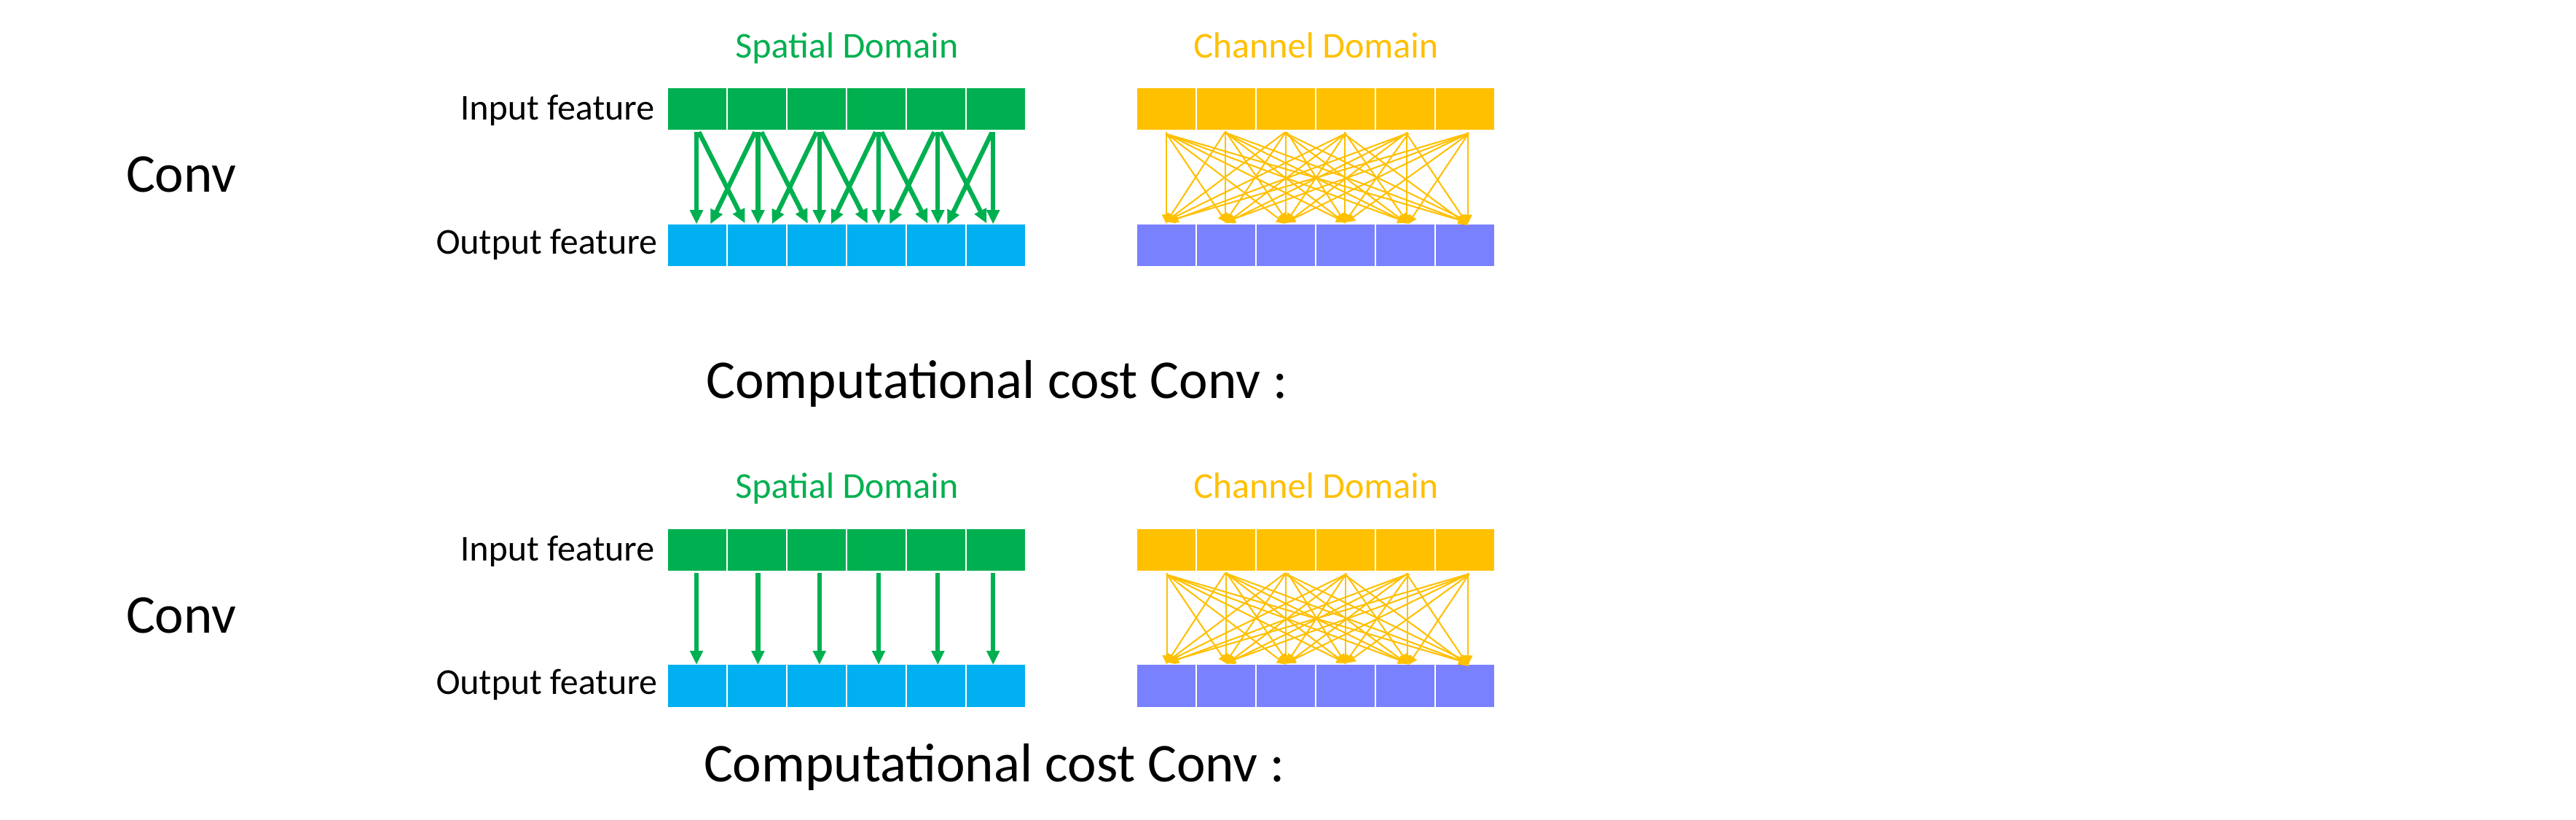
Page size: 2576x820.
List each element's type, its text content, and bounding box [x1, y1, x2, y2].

table_header [1436, 665, 1494, 707]
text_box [940, 132, 987, 224]
table_header [1137, 665, 1195, 707]
table_header [1316, 88, 1375, 130]
table_header [967, 529, 1025, 571]
table_header [967, 88, 1025, 130]
table_header [967, 224, 1025, 266]
table_header [1137, 88, 1195, 130]
table_header [1197, 665, 1255, 707]
text_box Channel Domain [1177, 15, 1455, 71]
table_header [1316, 224, 1375, 266]
table_header [1197, 88, 1255, 130]
table_header [847, 224, 906, 266]
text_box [868, 132, 876, 224]
table_header [1257, 529, 1315, 571]
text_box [821, 132, 868, 224]
table_header [1376, 529, 1434, 571]
table_header [847, 665, 906, 707]
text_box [808, 132, 817, 224]
table_header [1376, 226, 1434, 266]
table_header [847, 88, 906, 130]
table_header [669, 88, 726, 130]
table_header [1376, 88, 1434, 130]
table_header [1137, 224, 1195, 266]
table_header [1316, 665, 1375, 707]
table_header [1436, 88, 1494, 130]
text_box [1166, 133, 1225, 222]
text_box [1344, 223, 1469, 226]
text_box Spatial Domain [707, 15, 986, 71]
table_header [669, 529, 726, 571]
table_header [1197, 224, 1255, 266]
table_header [728, 665, 786, 707]
table_header [1197, 529, 1255, 571]
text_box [1345, 664, 1469, 667]
text_box Channel Domain [1177, 456, 1455, 512]
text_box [699, 132, 745, 224]
table_header [1257, 665, 1315, 707]
table_header [907, 224, 965, 266]
table_header [788, 529, 846, 571]
text_box Input feature [446, 518, 669, 574]
table_header [1376, 667, 1434, 707]
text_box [745, 132, 755, 224]
text_box Output feature [421, 211, 672, 267]
table_header [1137, 529, 1195, 571]
table_header [728, 529, 786, 571]
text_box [761, 132, 808, 224]
table_header [907, 529, 965, 571]
table_header [1436, 529, 1494, 571]
table_header [1316, 529, 1375, 571]
text_box Spatial Domain [707, 456, 986, 512]
table_header [1257, 224, 1315, 266]
table_header [728, 224, 786, 266]
table_header [672, 224, 726, 266]
table_header [788, 88, 846, 130]
text_box Input feature [446, 78, 669, 133]
table_header [1436, 224, 1494, 266]
table_header [847, 529, 906, 571]
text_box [1166, 574, 1225, 663]
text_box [881, 132, 928, 224]
table_header [788, 224, 846, 266]
table_header [728, 88, 786, 130]
table_header [907, 88, 965, 130]
table_header [672, 665, 726, 707]
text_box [928, 132, 935, 224]
table_header [967, 665, 1025, 707]
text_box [947, 132, 992, 224]
text_box Output feature [421, 652, 672, 708]
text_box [1226, 133, 1469, 223]
table_header [907, 665, 965, 707]
table_header [788, 665, 846, 707]
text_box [1226, 573, 1469, 664]
table_header [1257, 88, 1315, 130]
